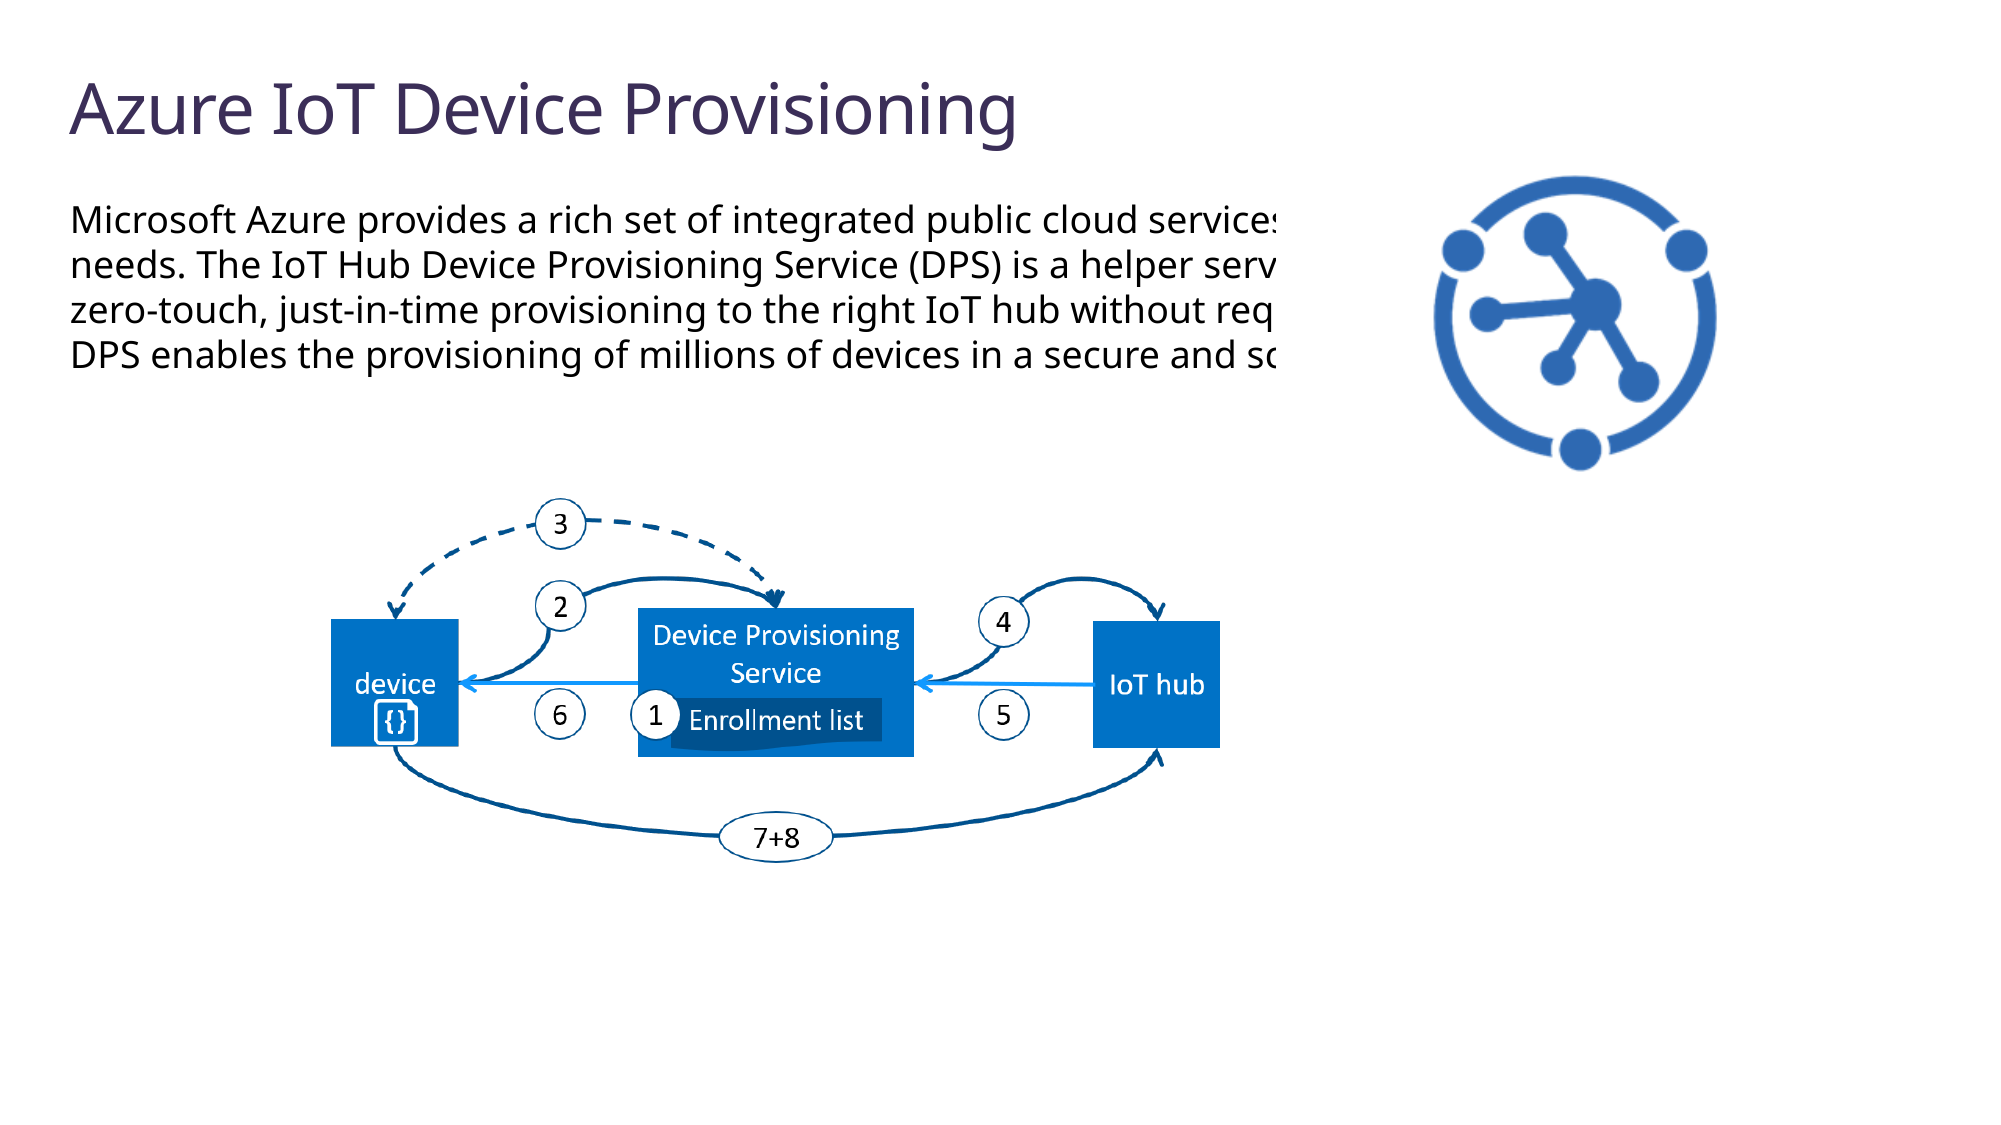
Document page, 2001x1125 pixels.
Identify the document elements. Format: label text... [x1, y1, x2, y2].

picture [1275, 174, 1875, 476]
picture [331, 494, 1224, 875]
list Microsoft Azure provides a rich set of integrated public cloud services for all your IoT solution needs. The IoT Hub Device Provisioning Service (DPS) is a helper service for IoT Hub that enables zero-touch, just-in-time provisioning to the right IoT hub without requiring human intervention. DPS enables the provisioning of millions of devices in a secure and scalable manner. [69, 196, 1275, 279]
title Azure IoT Device Provisioning [69, 36, 1345, 161]
